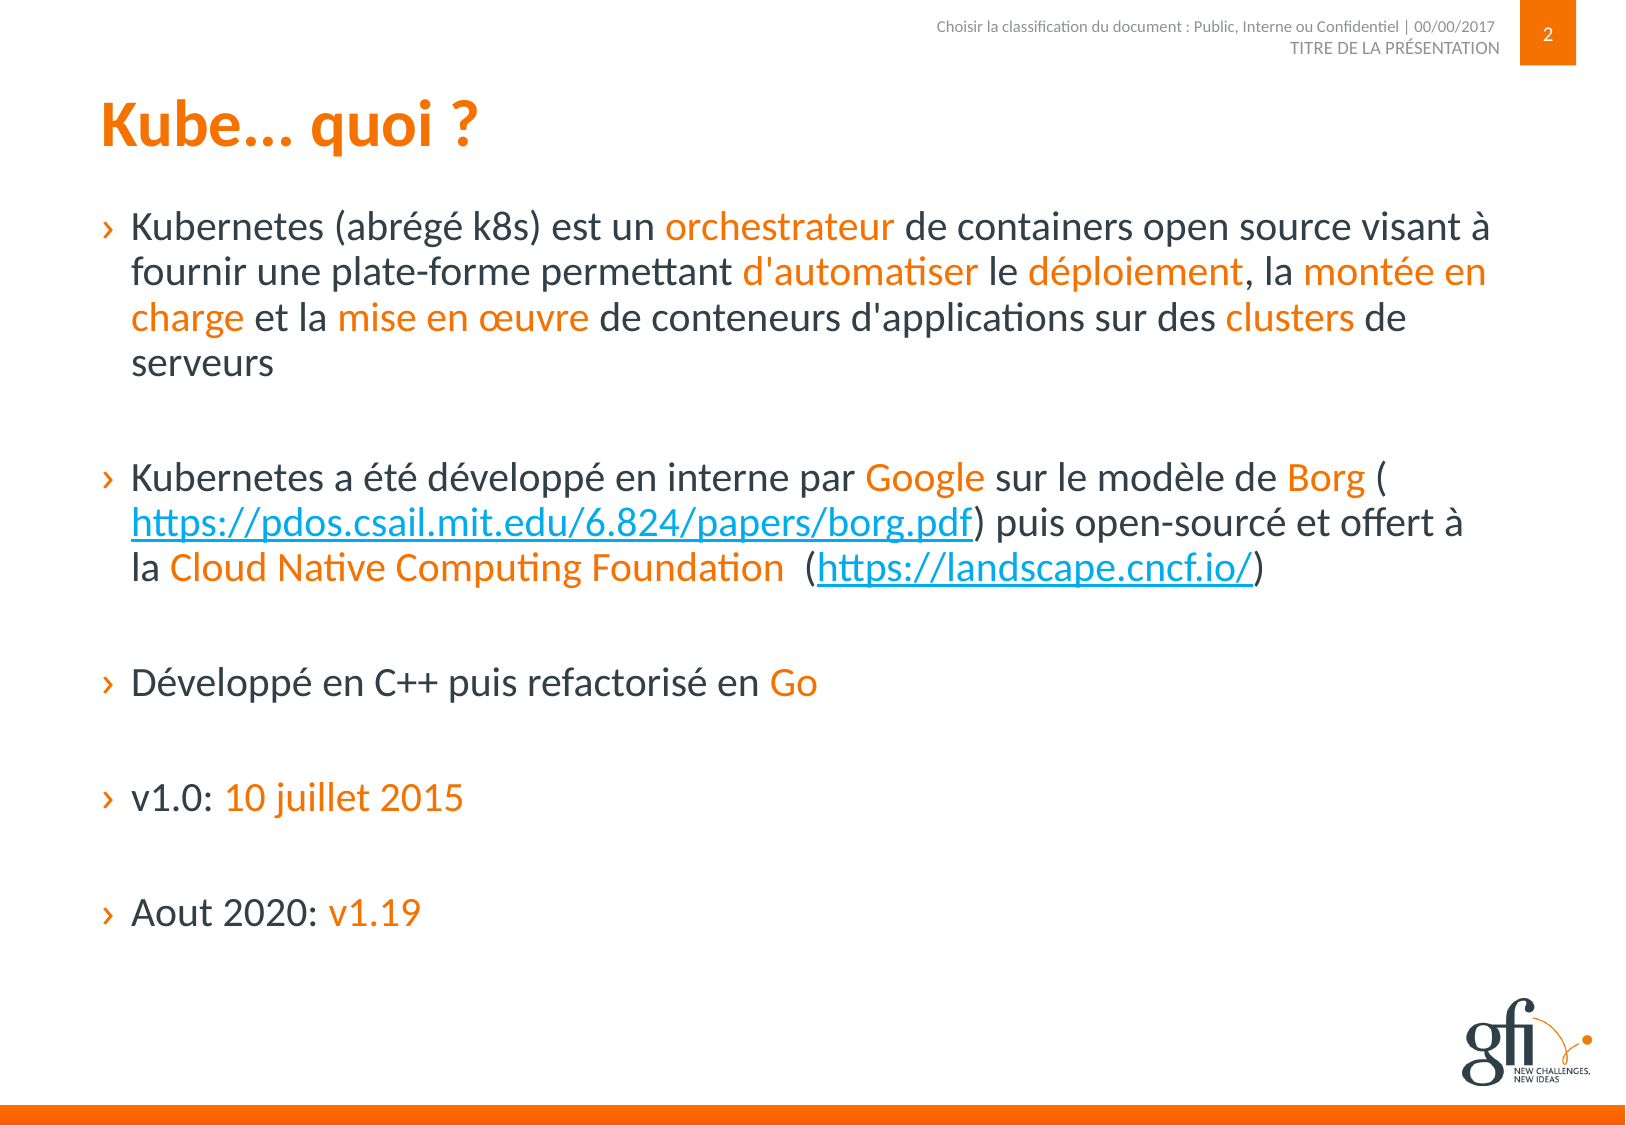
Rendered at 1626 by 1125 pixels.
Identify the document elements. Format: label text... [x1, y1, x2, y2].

list Kubernetes (abrégé k8s) est un orchestrateur de containers open source visant à fournir une plate-forme permettant d'automatiser le déploiement, la montée en charge et la mise en œuvre de conteneurs d'applications sur des clusters de serveurs Kubernetes a été développé en interne par Google sur le modèle de Borg (https://pdos.csail.mit.edu/6.824/papers/borg.pdf) puis open-sourcé et offert à la Cloud Native Computing Foundation (https://landscape.cncf.io/) Développé en C++ puis refactorisé en Go v1.0: 10 juillet 2015 Aout 2020: v1.19 [101, 204, 1515, 1063]
picture [1462, 998, 1592, 1090]
slide_number 2 [1520, 0, 1577, 66]
title Kube... quoi ? [101, 68, 1515, 182]
footer TITRE DE LA PRÉSENTATION [557, 16, 1515, 67]
